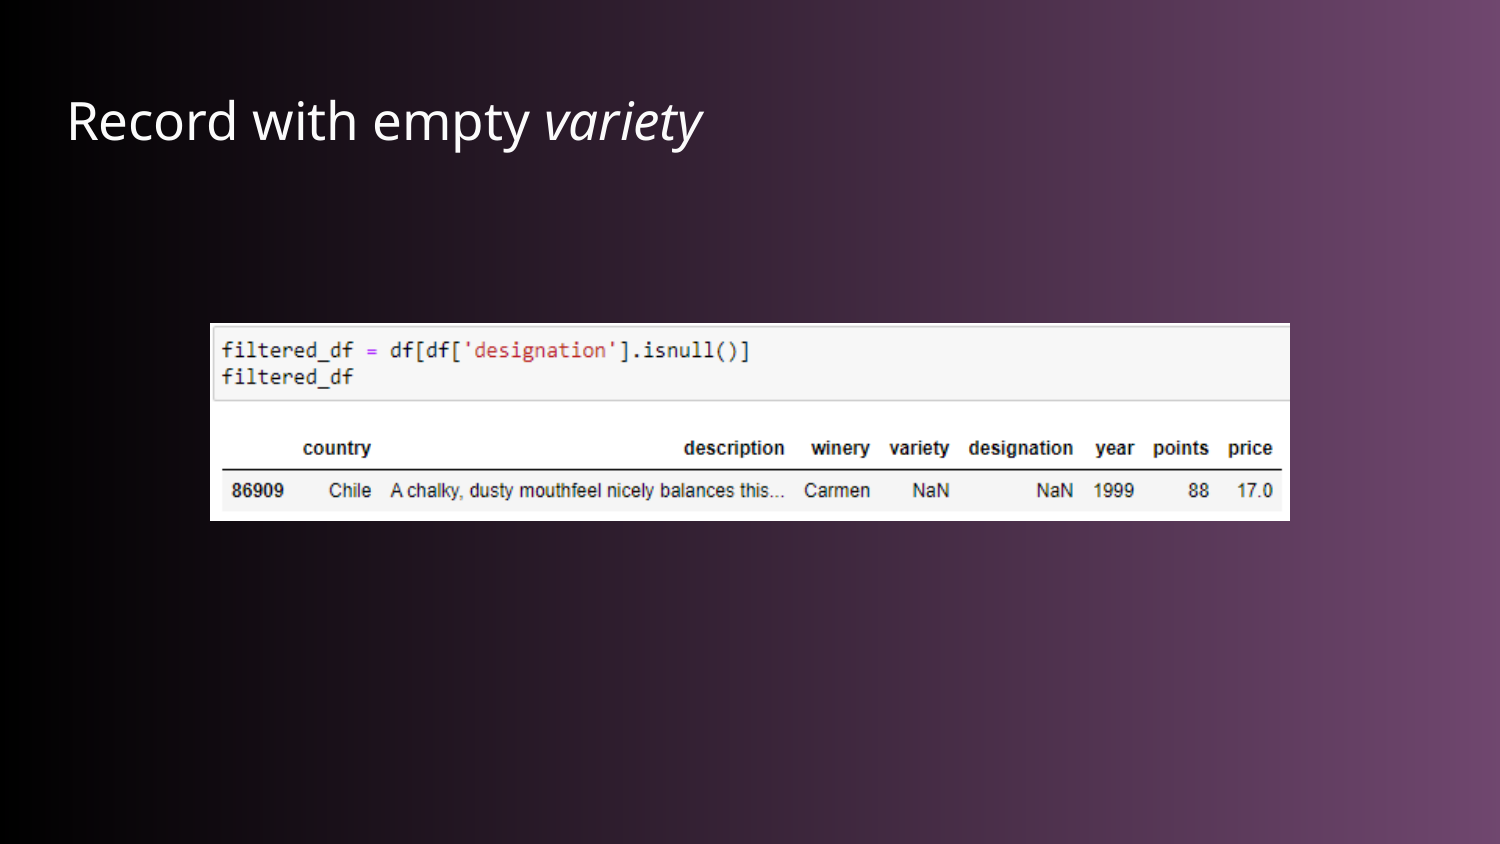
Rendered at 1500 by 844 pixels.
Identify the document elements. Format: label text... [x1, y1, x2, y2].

picture [209, 323, 1291, 521]
title Record with empty variety [51, 72, 1449, 167]
